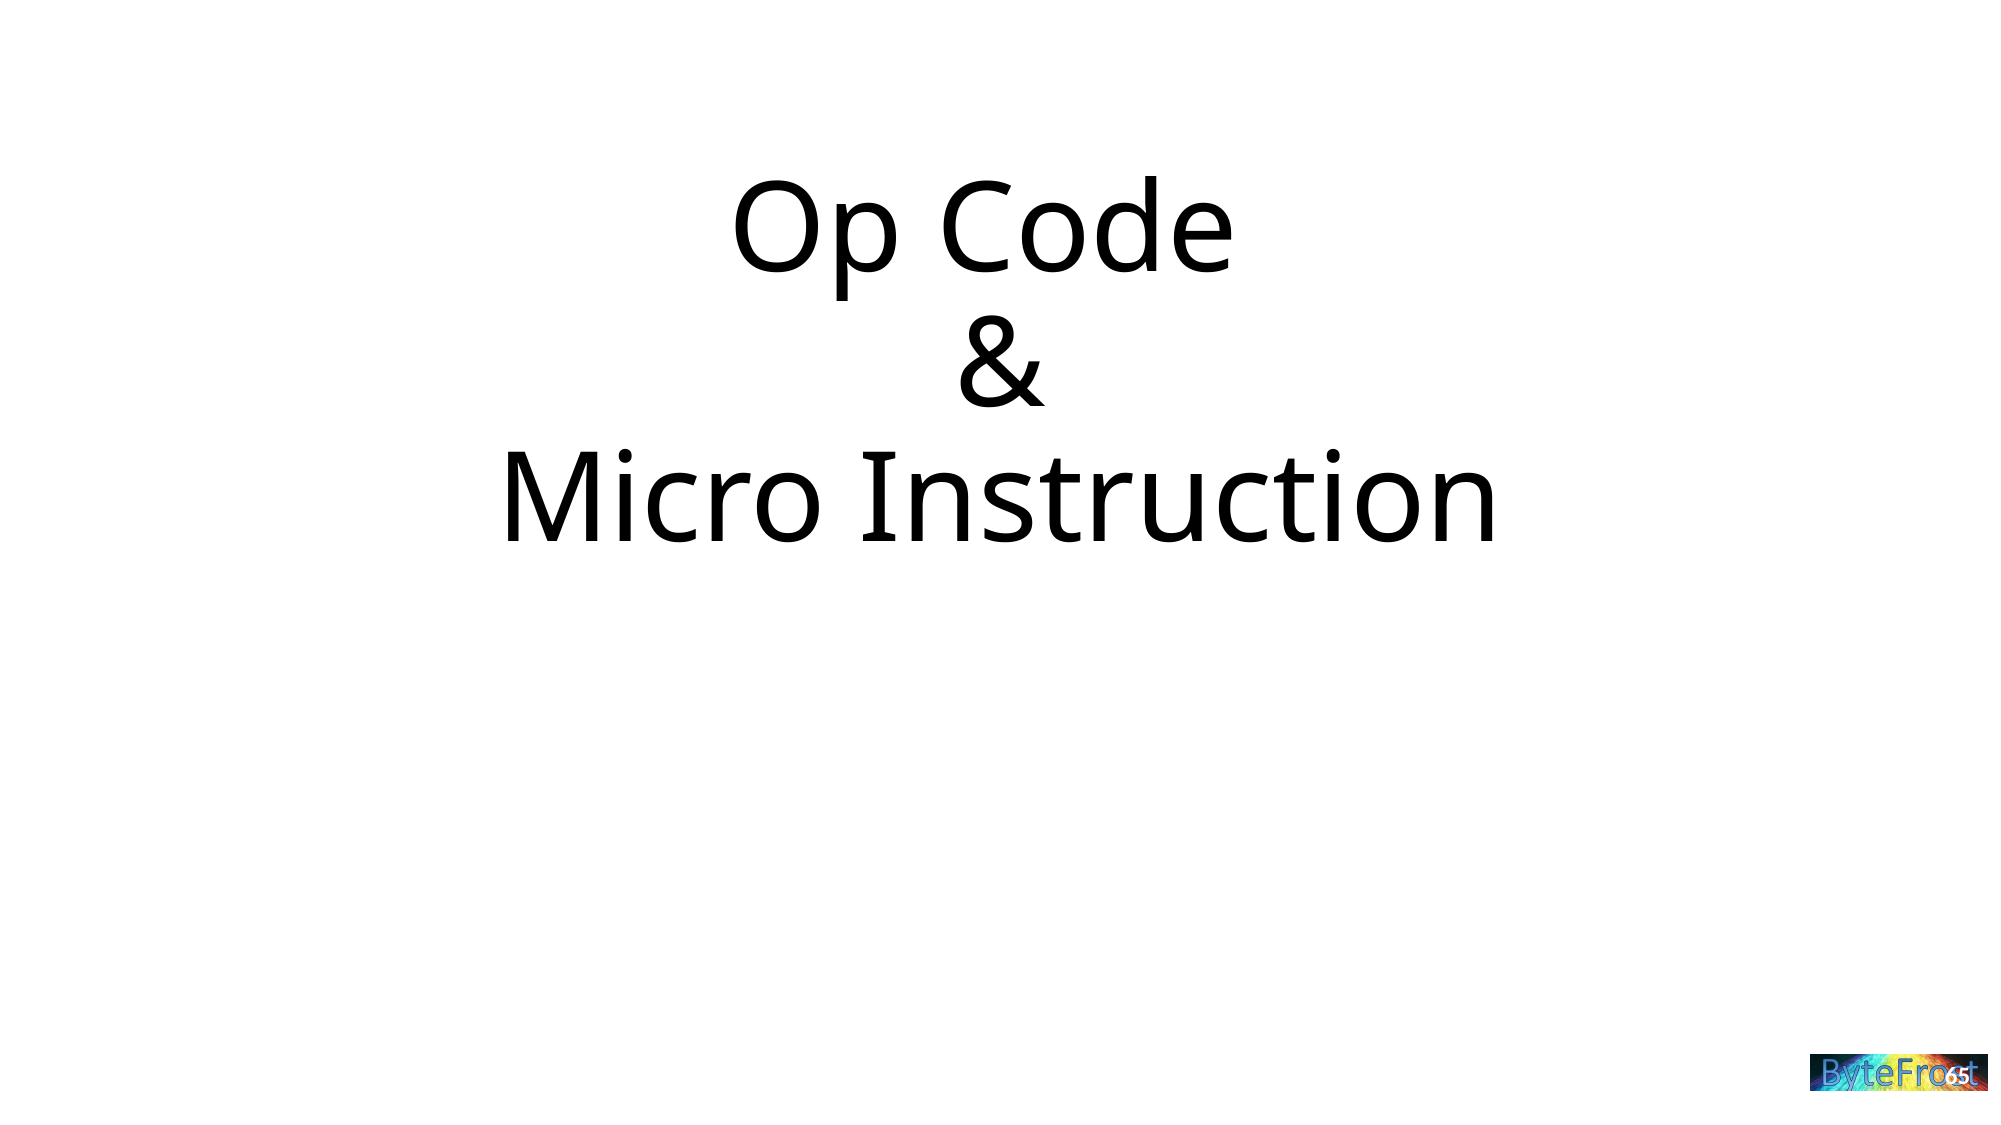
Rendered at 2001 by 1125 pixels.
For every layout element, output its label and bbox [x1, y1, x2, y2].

text_box [1535, 1044, 2000, 1125]
title [249, 184, 1750, 576]
picture [1810, 1054, 1988, 1091]
